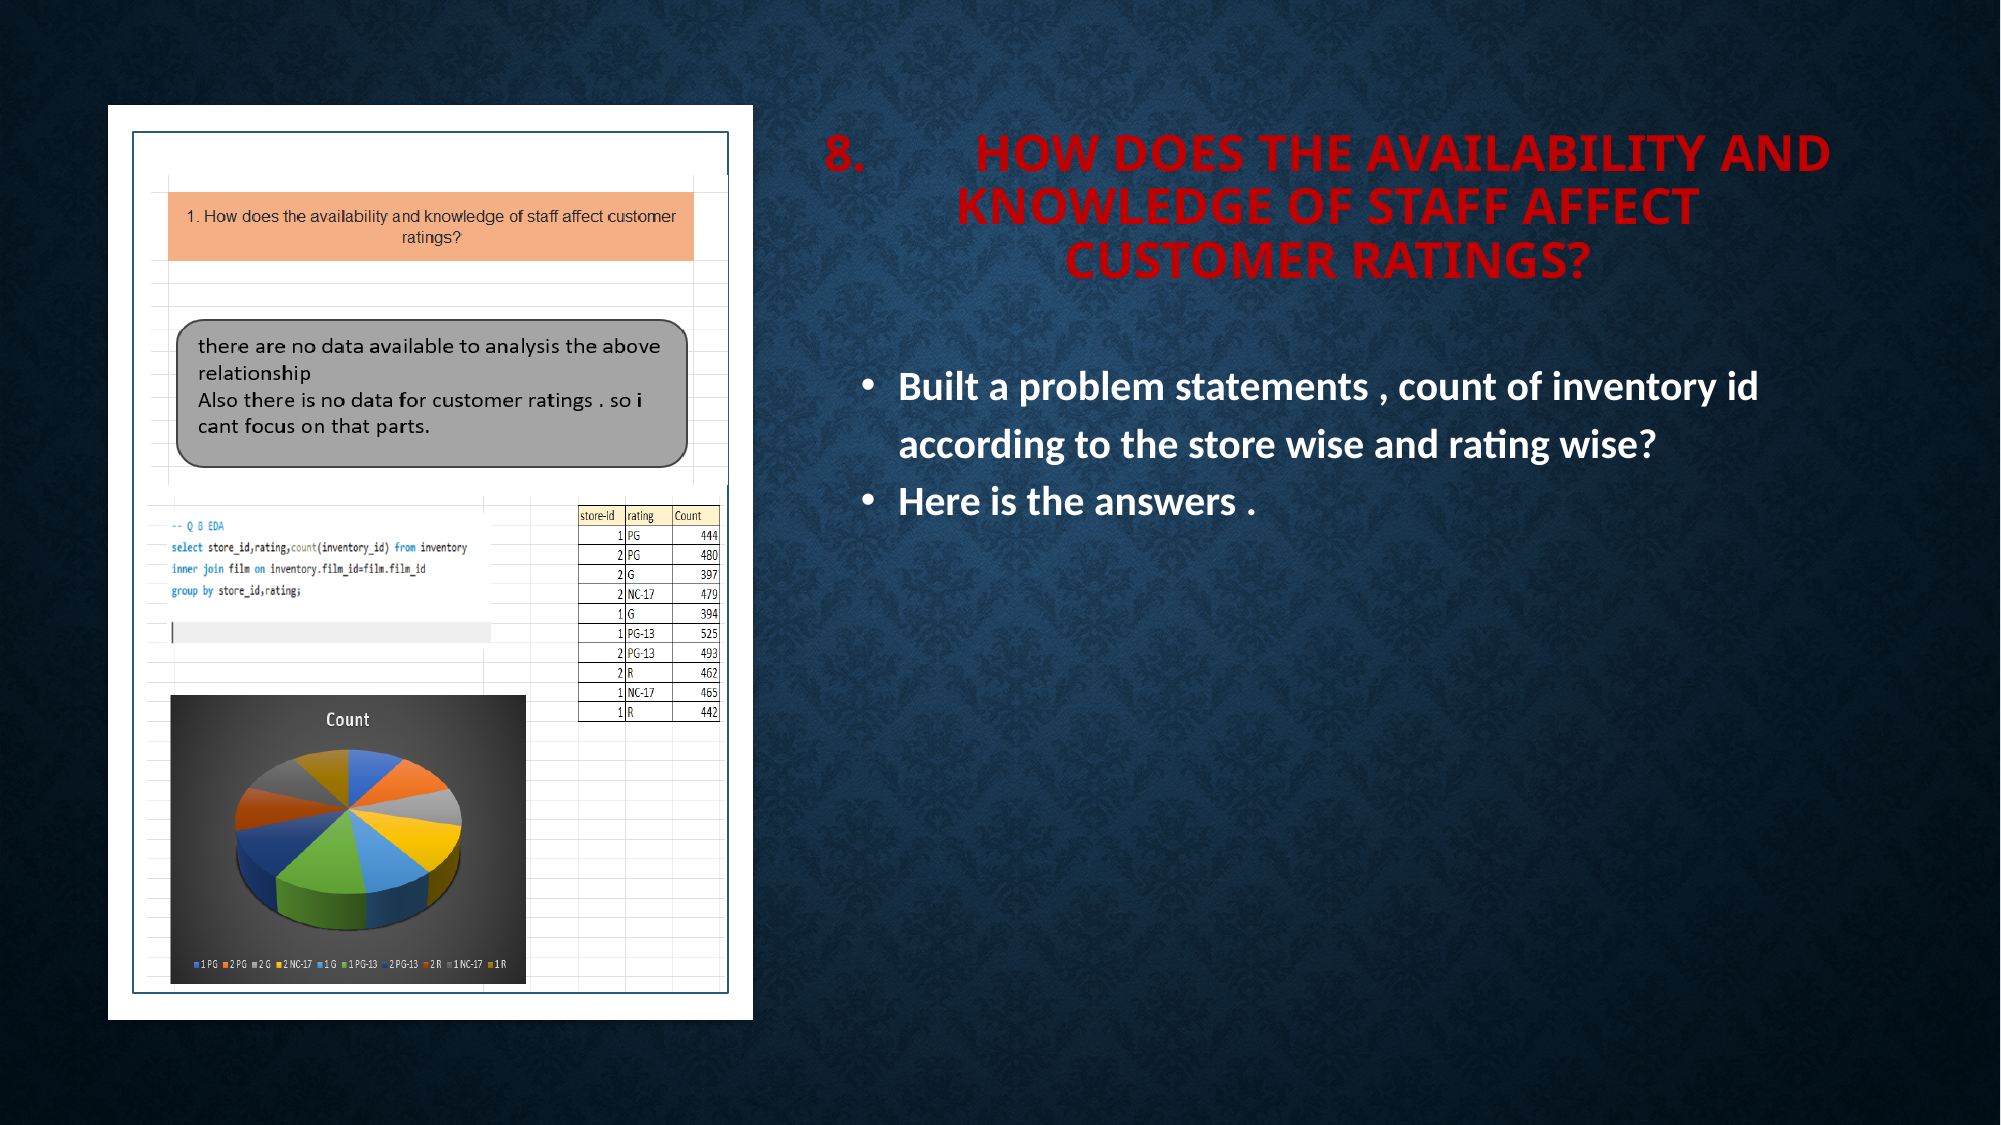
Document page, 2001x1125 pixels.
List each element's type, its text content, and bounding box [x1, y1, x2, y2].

title 8. How does the availability and knowledge of staff affect customer ratings? [808, 99, 1849, 318]
text_box [132, 130, 729, 995]
picture [151, 175, 729, 486]
list Built a problem statements , count of inventory id according to the store wise and rating wise? Here is the answers . [808, 343, 1849, 993]
picture [147, 495, 725, 994]
text_box [122, 119, 739, 1006]
